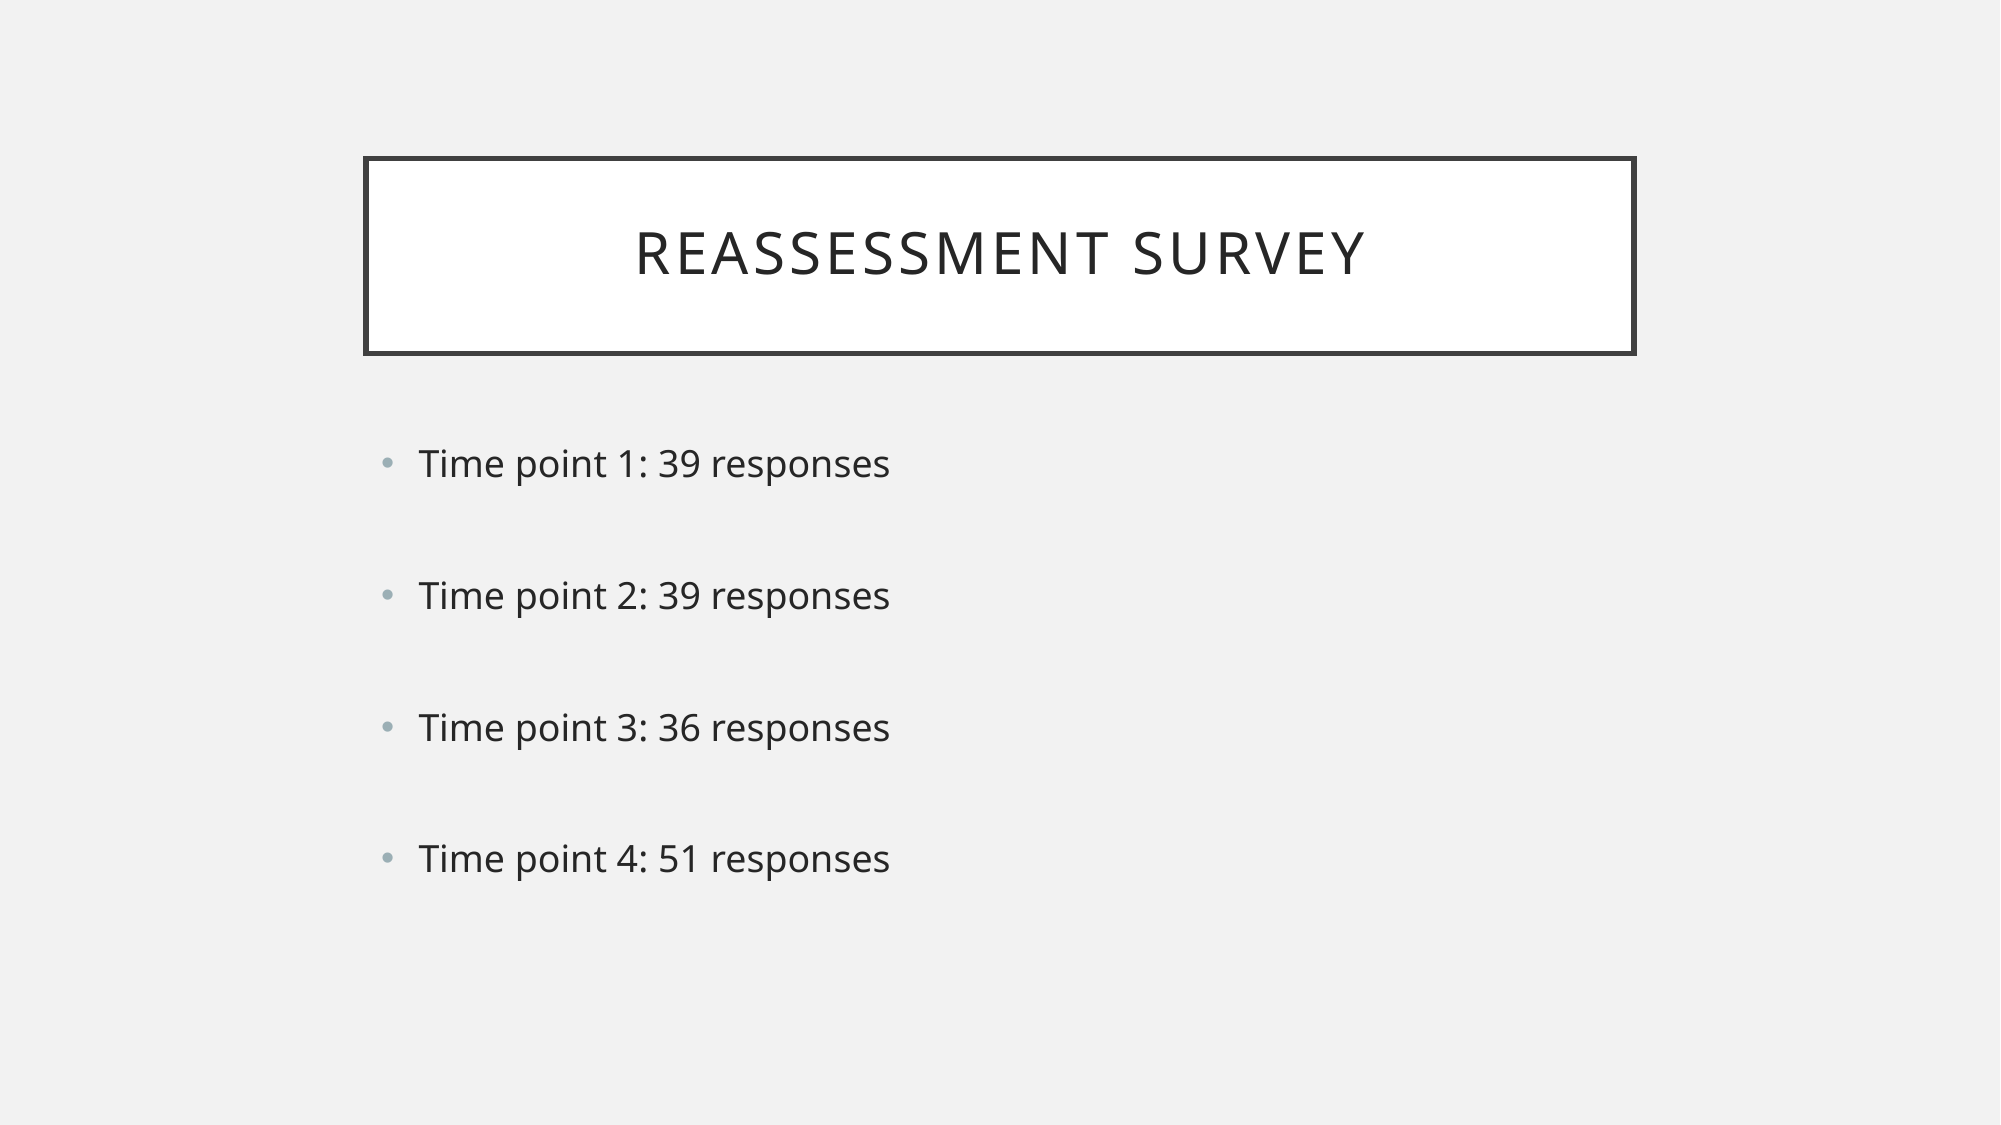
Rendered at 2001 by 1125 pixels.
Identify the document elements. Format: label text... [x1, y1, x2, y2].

title Reassessment survey [363, 156, 1637, 356]
list Time point 1: 39 responses Time point 2: 39 responses Time point 3: 36 responses Time point 4: 51 responses [366, 432, 1634, 942]
